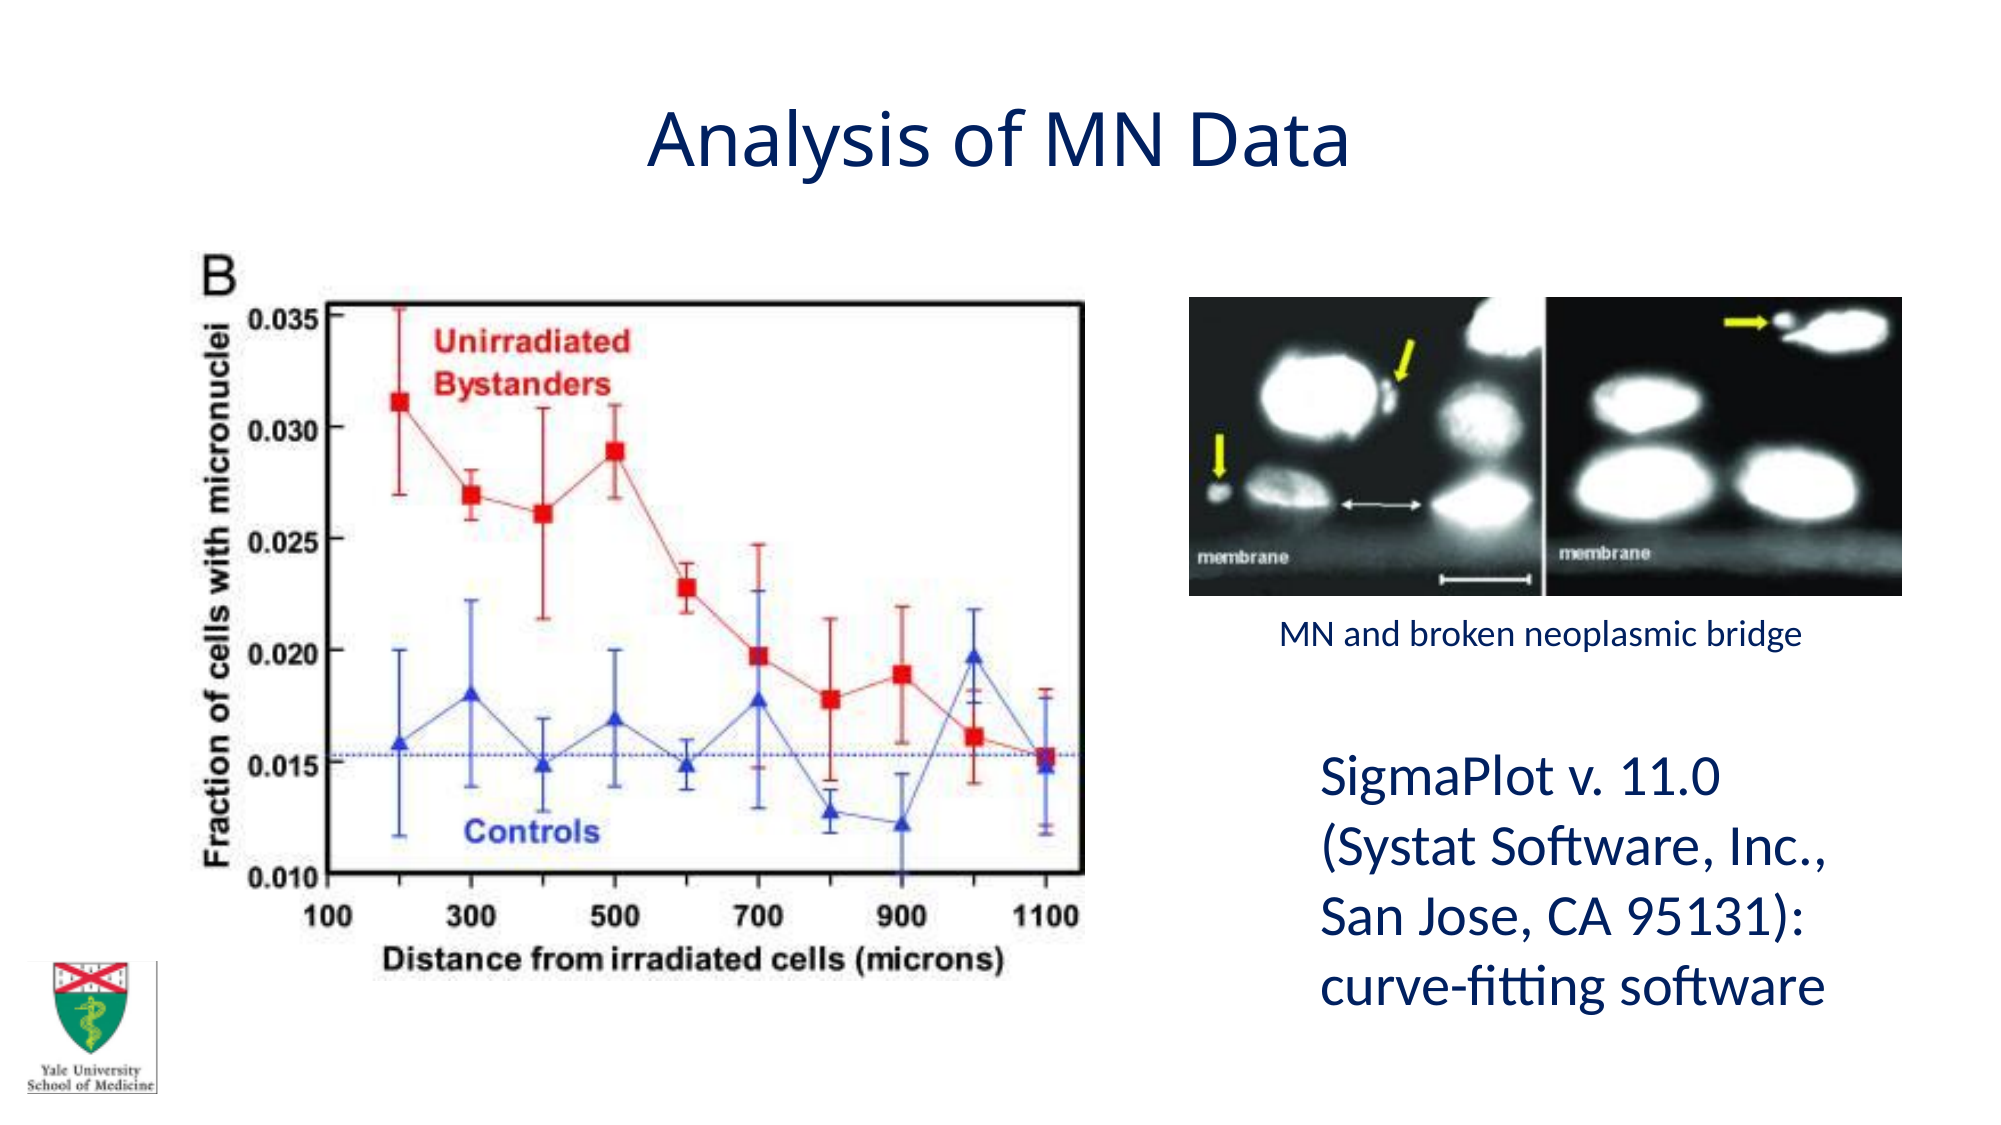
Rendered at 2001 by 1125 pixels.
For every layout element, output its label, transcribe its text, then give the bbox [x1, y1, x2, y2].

text_box MN and broken neoplasmic bridge [1264, 601, 1819, 662]
text_box SigmaPlot v. 11.0 (Systat Software, Inc., San Jose, CA 95131): curve-fitting software [1305, 729, 1863, 1025]
picture [27, 961, 158, 1094]
title Analysis of MN Data [137, 33, 1863, 251]
picture [1189, 297, 1902, 596]
picture [178, 250, 1085, 981]
